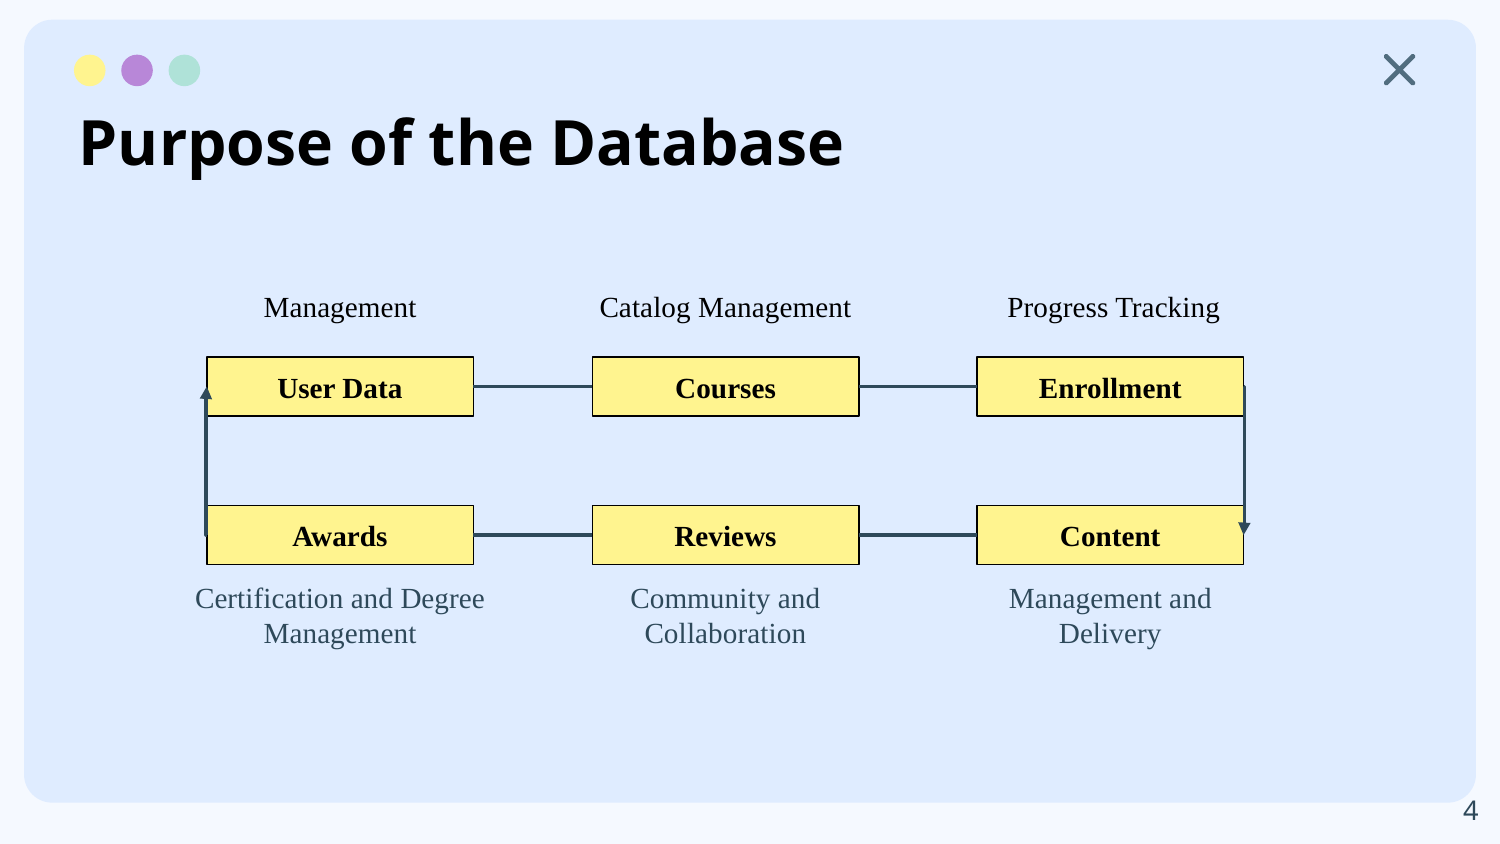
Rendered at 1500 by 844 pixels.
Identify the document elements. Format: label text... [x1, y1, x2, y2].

subtitle Community and Collaboration [562, 564, 889, 649]
subtitle Courses [592, 357, 859, 417]
slide_number ‹#› [1403, 779, 1494, 844]
subtitle User Data [206, 357, 474, 417]
subtitle Progress Tracking [947, 273, 1274, 358]
subtitle Certification and Degree Management [177, 564, 503, 649]
subtitle Enrollment [977, 357, 1244, 417]
subtitle Awards [206, 505, 474, 565]
subtitle Reviews [592, 505, 859, 565]
subtitle Management and Delivery [947, 564, 1274, 649]
subtitle Content [977, 505, 1244, 565]
title Purpose of the Database [63, 87, 1328, 182]
subtitle Catalog Management [562, 273, 889, 358]
subtitle Management [177, 273, 503, 358]
